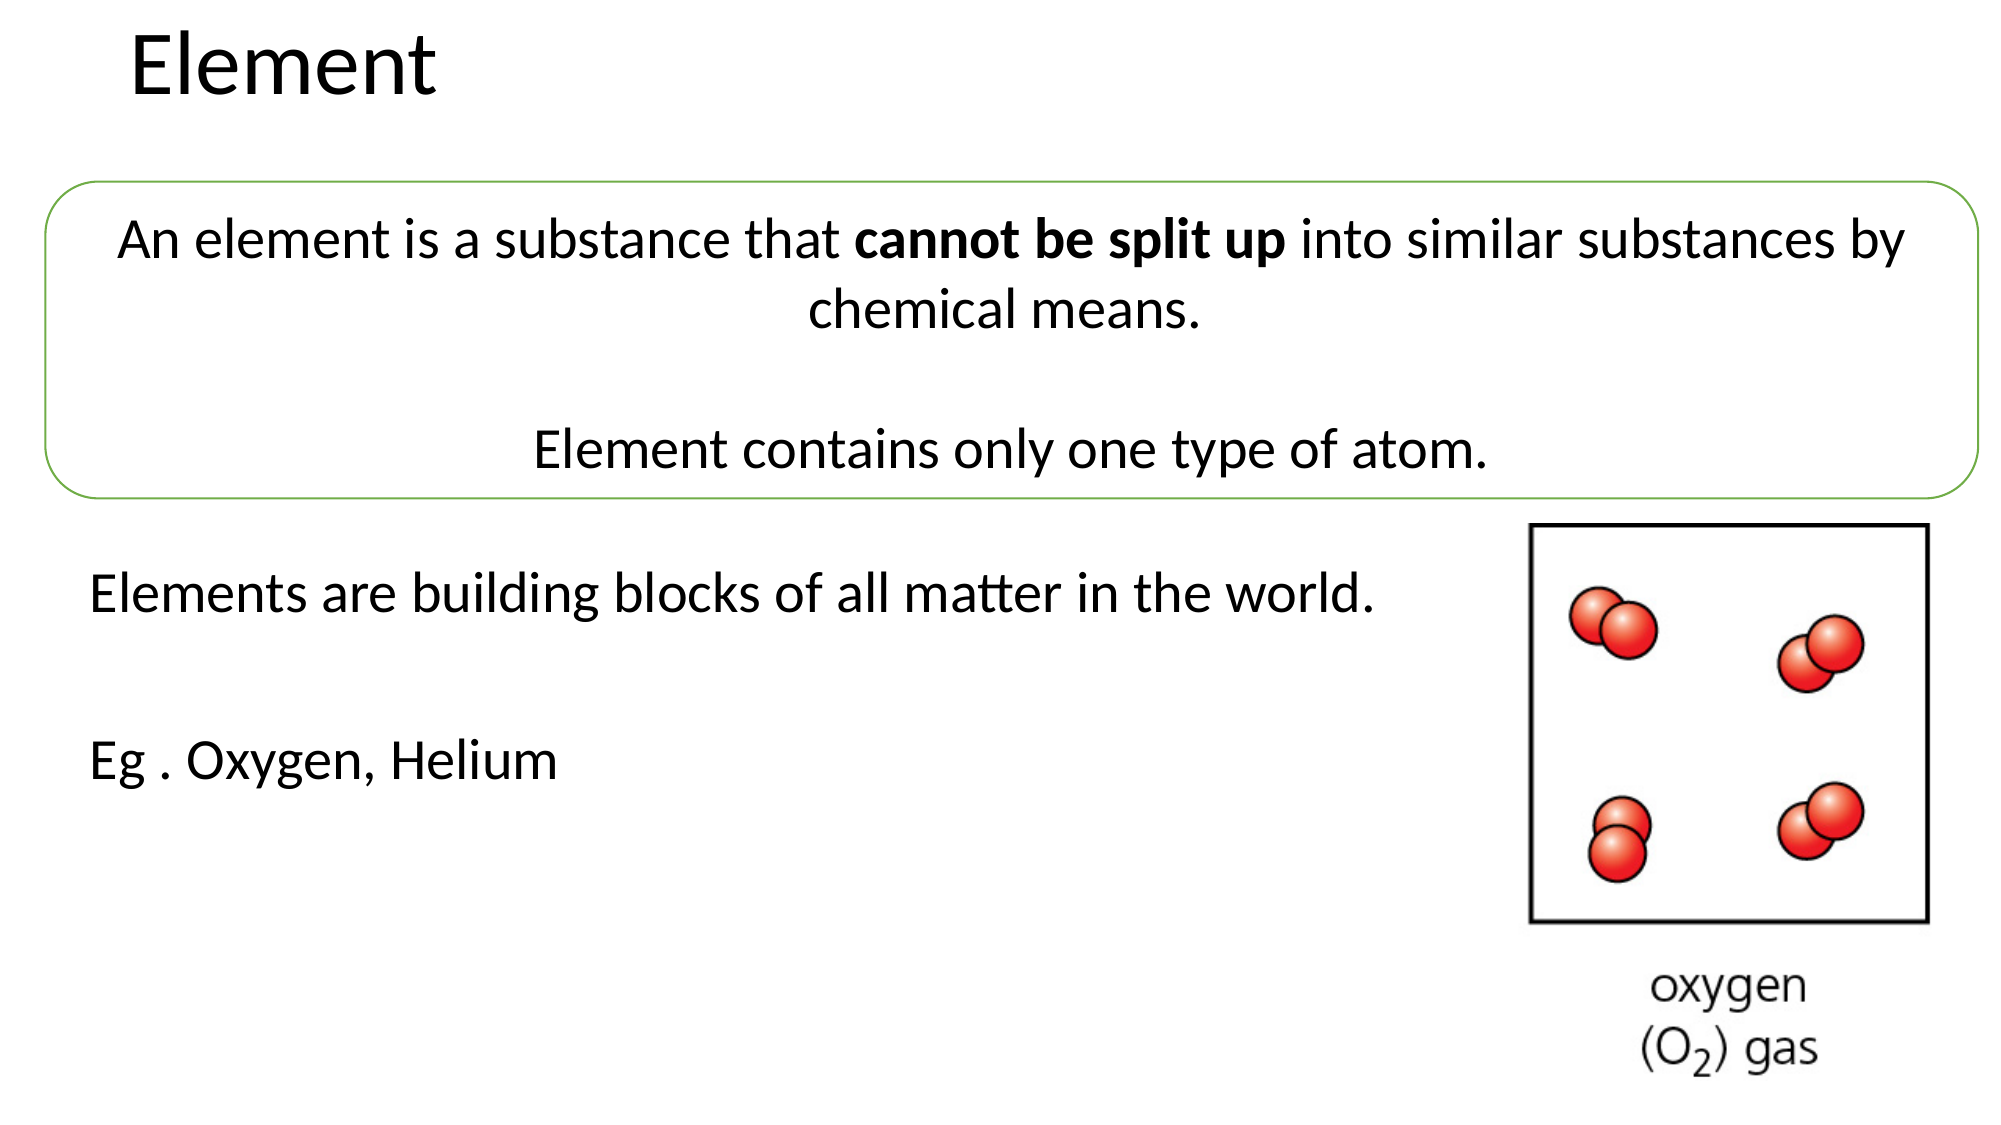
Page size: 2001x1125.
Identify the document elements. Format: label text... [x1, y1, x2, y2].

picture [1515, 505, 1949, 1081]
text_box An element is a substance that cannot be split up into similar substances by chemical means. Element contains only one type of atom. [45, 181, 1979, 499]
list Elements are building blocks of all matter in the world. Eg . Oxygen, Helium [74, 554, 1510, 1074]
title Element [115, 0, 1840, 174]
